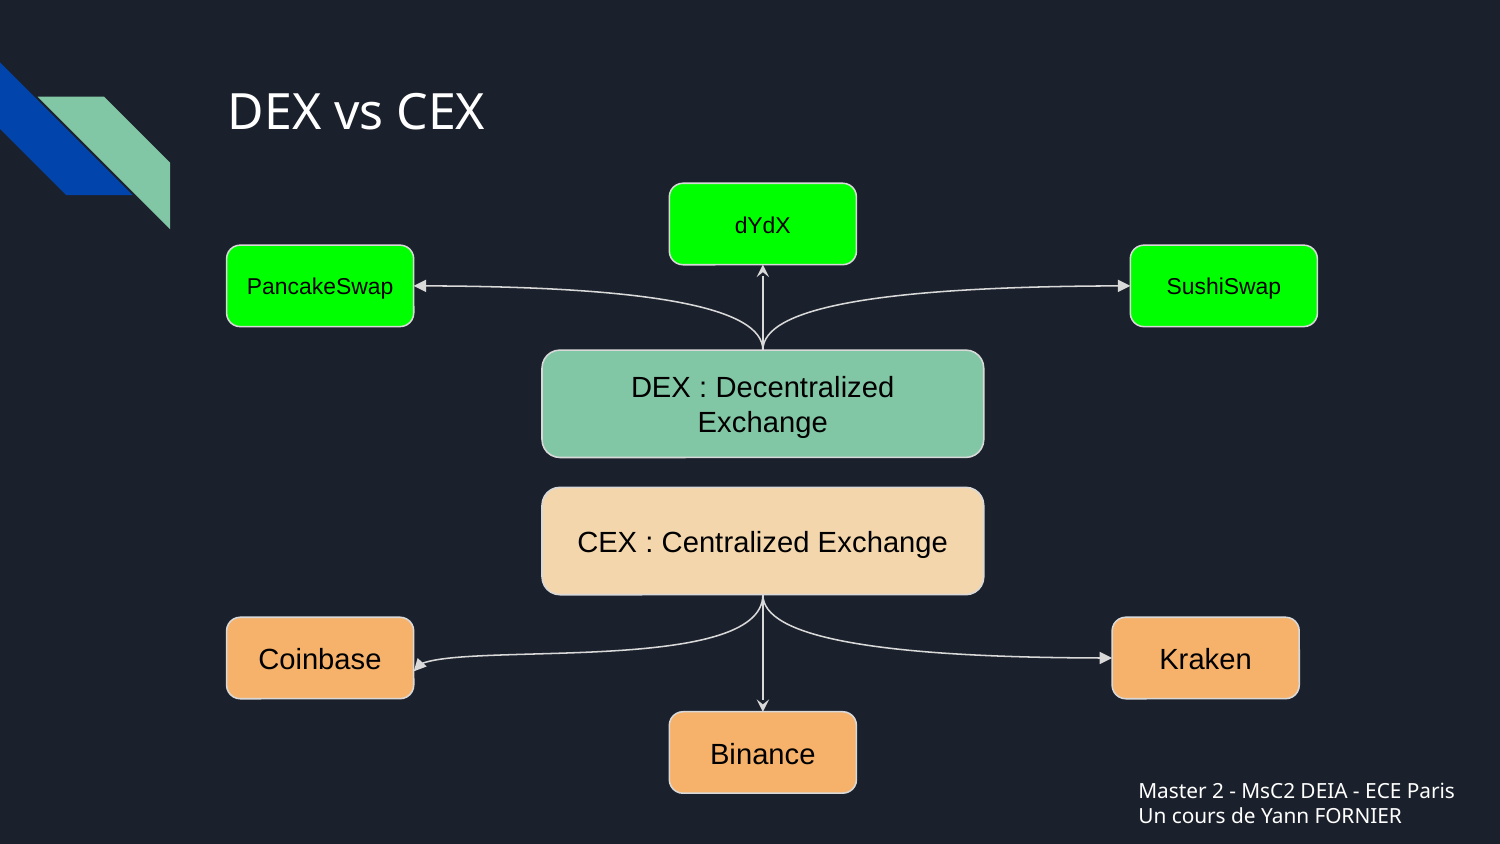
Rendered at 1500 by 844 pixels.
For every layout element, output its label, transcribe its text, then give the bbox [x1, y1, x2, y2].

text_box DEX : Decentralized Exchange [542, 353, 550, 455]
text_box CEX : Centralized Exchange [630, 487, 900, 595]
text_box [914, 133, 979, 502]
text_box dYdX [669, 183, 857, 265]
text_box DEX : Decentralized Exchange [624, 350, 909, 458]
text_box SushiSwap [1130, 245, 1318, 327]
title DEX vs CEX [212, 64, 1368, 215]
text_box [555, 143, 621, 493]
text_box PancakeSwap [226, 245, 414, 327]
text_box Master 2 - MsC2 DEIA - ECE Paris Un cours de Yann FORNIER [1123, 762, 1500, 843]
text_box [905, 451, 970, 802]
text_box Kraken [1112, 617, 1300, 699]
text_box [549, 458, 627, 808]
text_box Binance [669, 711, 857, 794]
text_box Coinbase [226, 617, 414, 699]
text_box CEX : Centralized Exchange [974, 502, 984, 593]
